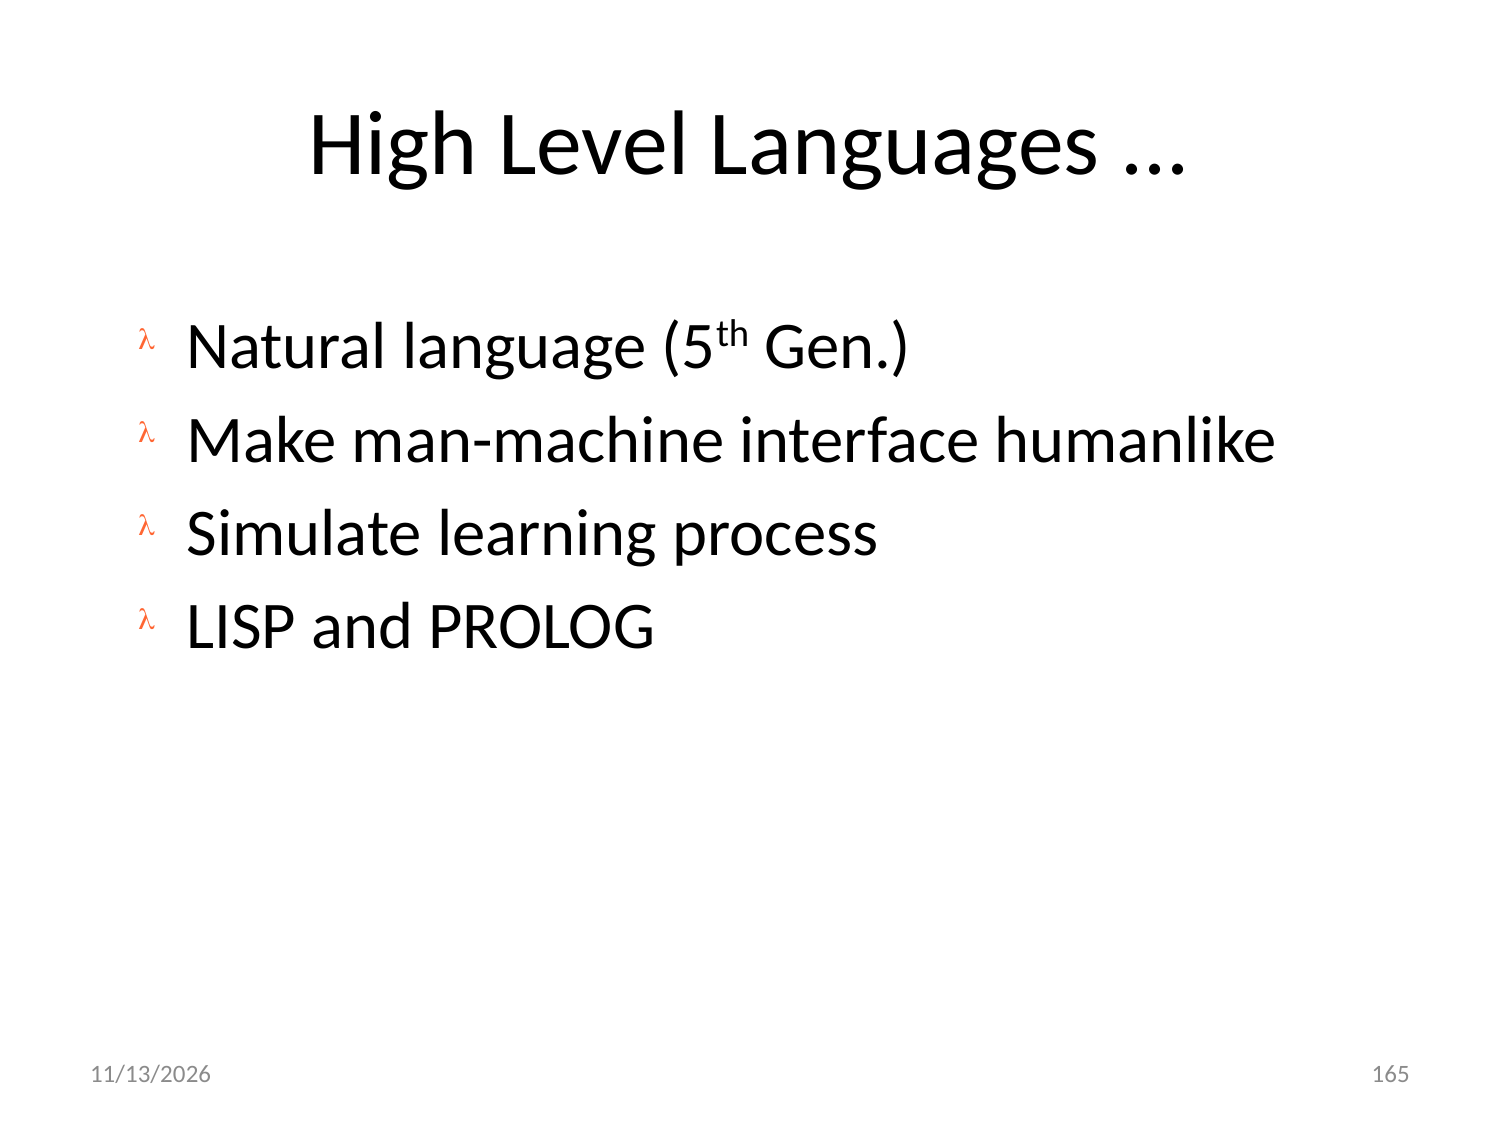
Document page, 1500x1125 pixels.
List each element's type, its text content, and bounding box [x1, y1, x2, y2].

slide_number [75, 1042, 425, 1103]
list Natural language (5th Gen.) Make man-machine interface humanlike Simulate learning process LISP and PROLOG [107, 294, 1425, 1038]
title High Level Languages ... [74, 44, 1425, 233]
slide_number 165 [1074, 1042, 1425, 1103]
